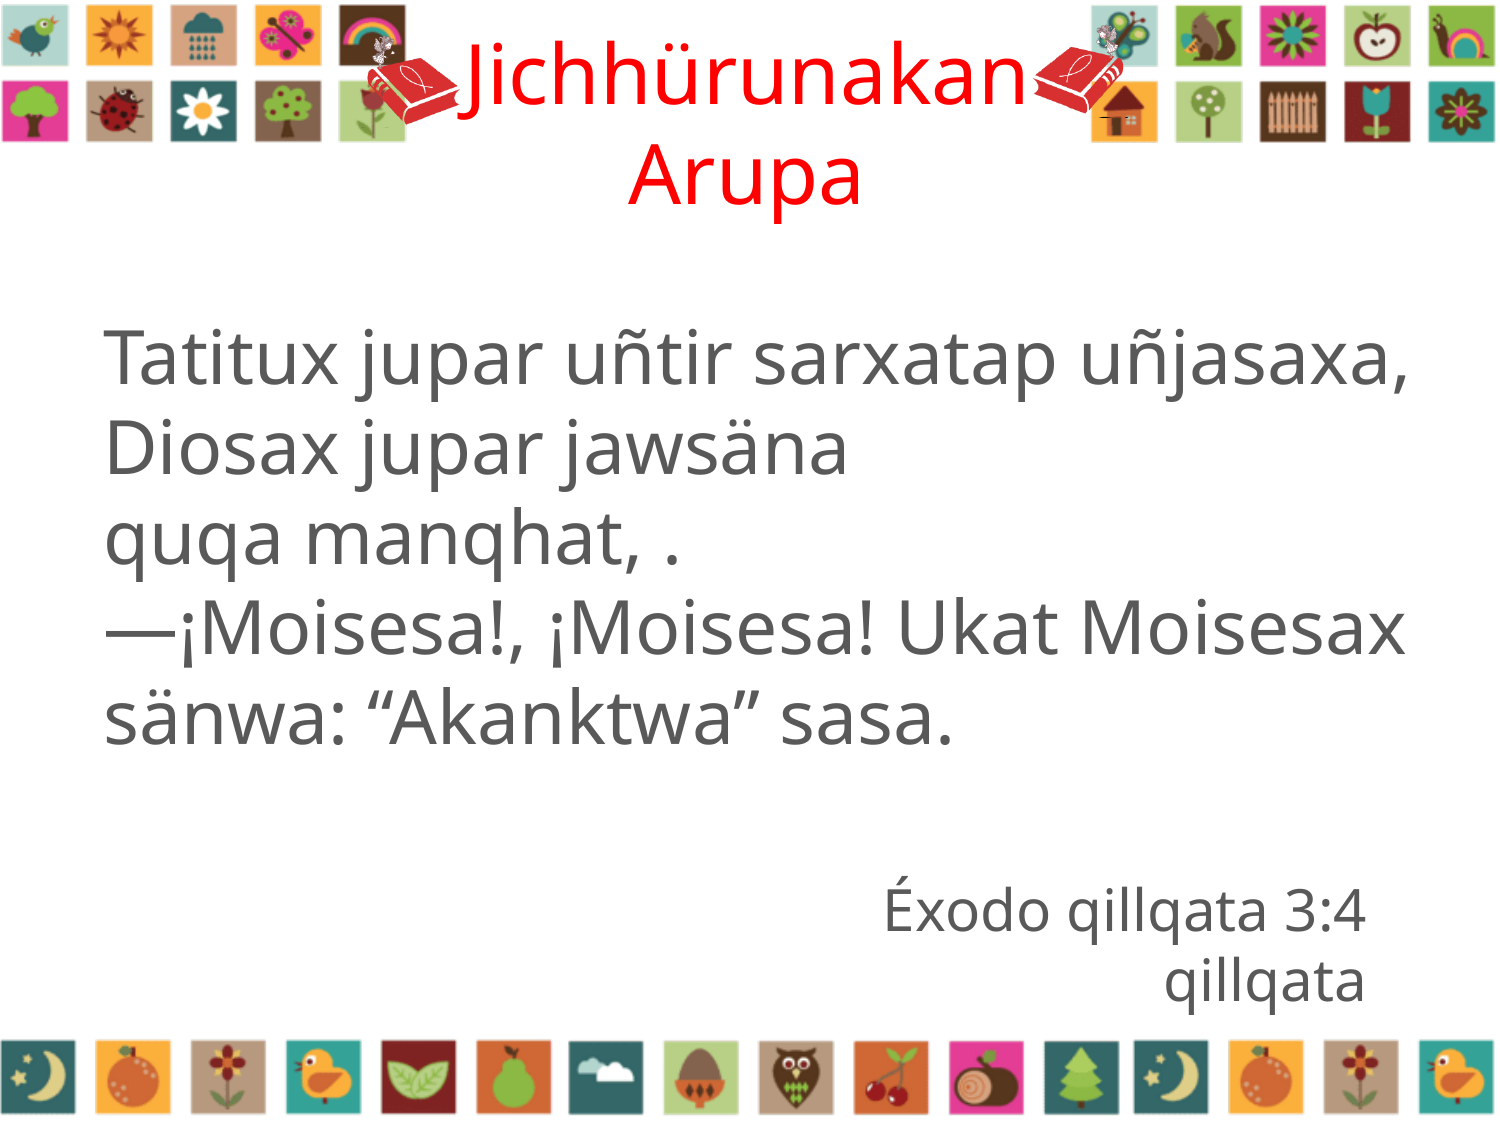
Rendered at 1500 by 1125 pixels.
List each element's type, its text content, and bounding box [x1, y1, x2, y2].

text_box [0, 1028, 1500, 1118]
text_box Éxodo qillqata 3:4 qillqata [749, 865, 1382, 1021]
text_box Jichhürunakan Arupa [414, 13, 1080, 229]
picture [0, 3, 492, 150]
picture [1001, 3, 1500, 150]
text_box Tatitux jupar uñtir sarxatap uñjasaxa, Diosax jupar jawsäna quqa manqhat, . —¡Moisesa!, ¡Moisesa! Ukat Moisesax sänwa: “Akanktwa” sasa. [88, 302, 1436, 858]
